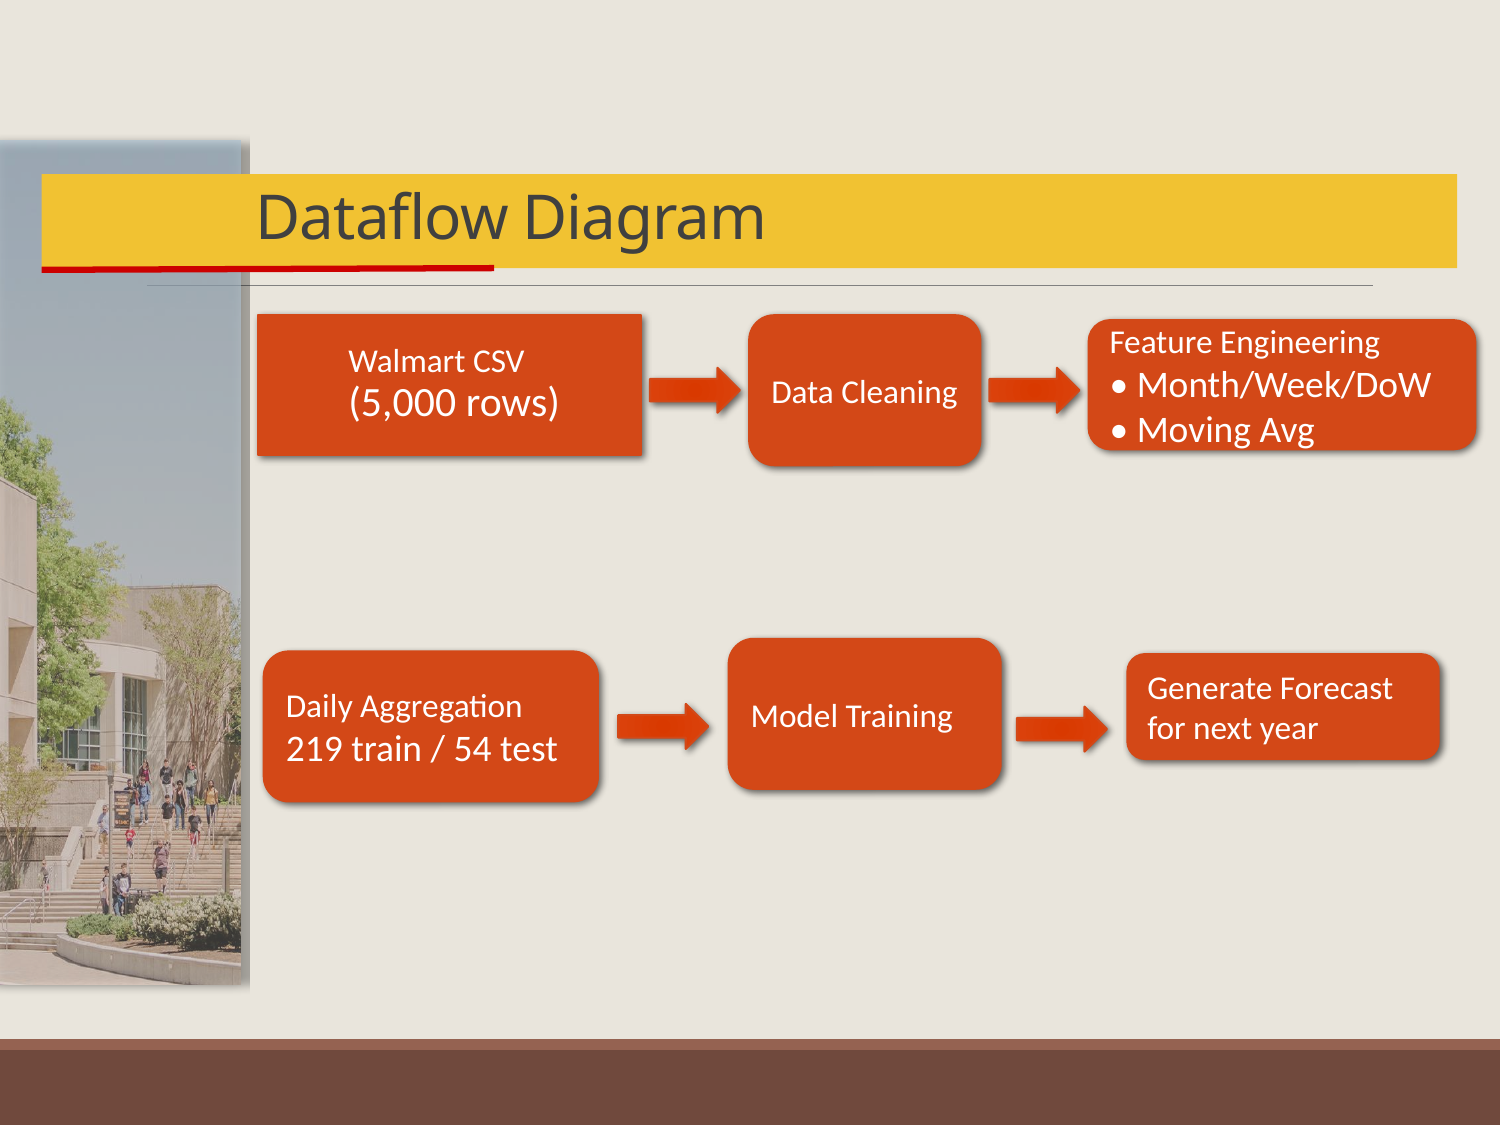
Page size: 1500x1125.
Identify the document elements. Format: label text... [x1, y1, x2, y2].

text_box Feature Engineering • Month/Week/DoW • Moving Avg [1087, 319, 1477, 451]
text_box [648, 366, 741, 414]
text_box [1316, 174, 1458, 269]
text_box [1015, 705, 1108, 753]
text_box Model Training [727, 637, 1002, 790]
text_box [988, 366, 1081, 414]
text_box Generate Forecast for next year [1126, 653, 1440, 761]
text_box Daily Aggregation 219 train / 54 test [262, 650, 599, 803]
text_box [617, 702, 709, 750]
text_box Data Cleaning [748, 314, 982, 467]
title Dataflow Diagram [250, 174, 1316, 269]
list Walmart CSV (5,000 rows) [257, 314, 642, 456]
picture [0, 140, 242, 985]
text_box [41, 267, 495, 271]
